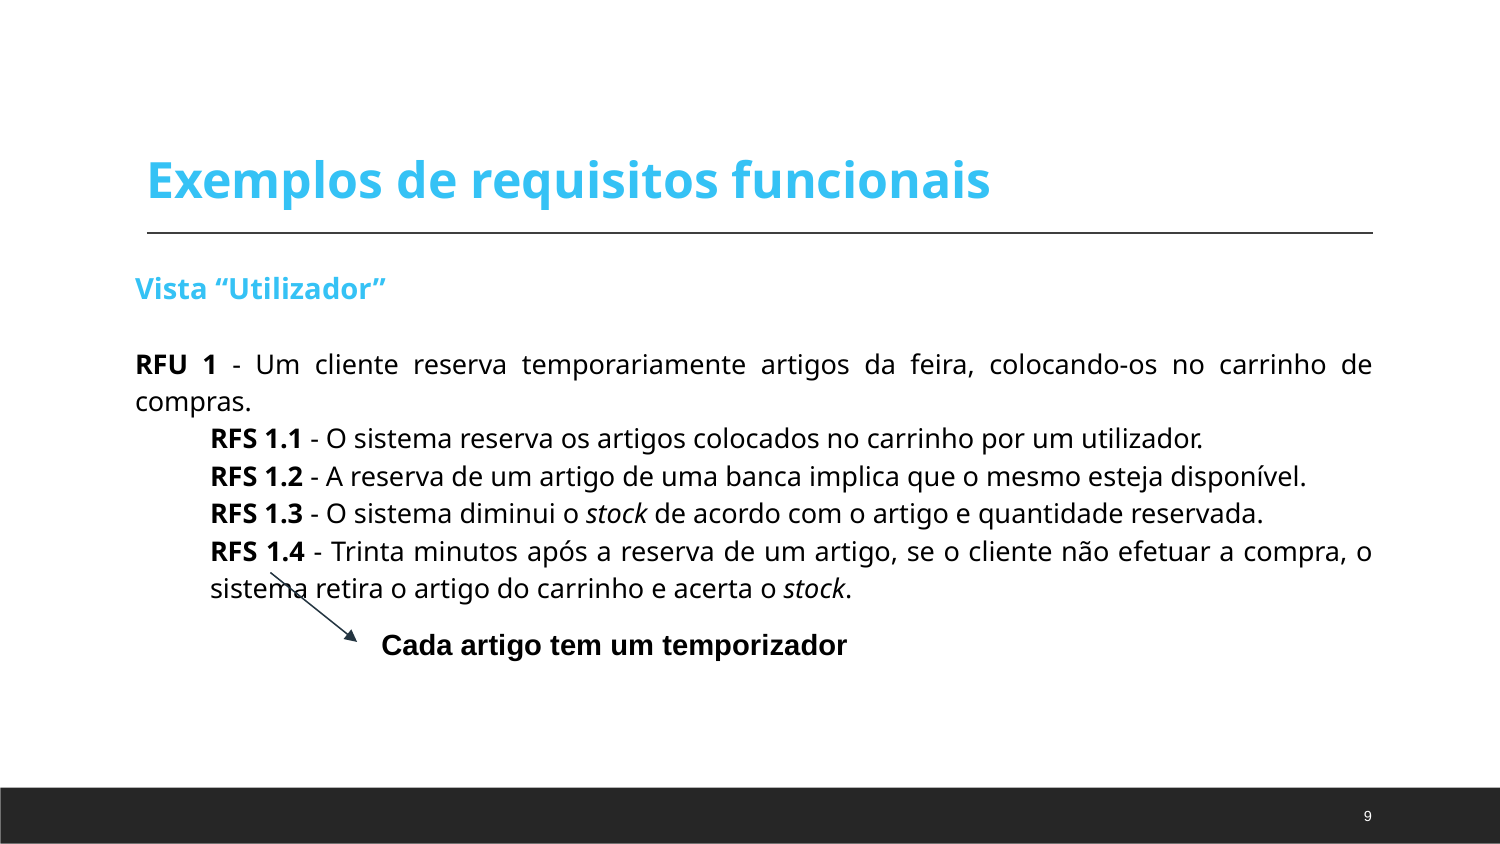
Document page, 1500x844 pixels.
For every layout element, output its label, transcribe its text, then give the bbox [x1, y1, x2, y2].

list Vista “Utilizador” RFU 1 - Um cliente reserva temporariamente artigos da feira, colocando-os no carrinho de compras. RFS 1.1 - O sistema reserva os artigos colocados no carrinho por um utilizador. RFS 1.2 - A reserva de um artigo de uma banca implica que o mesmo esteja disponível. RFS 1.3 - O sistema diminui o stock de acordo com o artigo e quantidade reservada. RFS 1.4 - Trinta minutos após a reserva de um artigo, se o cliente não efetuar a compra, o sistema retira o artigo do carrinho e acerta o stock. [135, 259, 1373, 723]
title Exemplos de requisitos funcionais [135, 35, 1116, 214]
slide_number 9 [1352, 793, 1449, 839]
text_box Cada artigo tem um temporizador [366, 611, 1116, 677]
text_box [270, 572, 358, 643]
